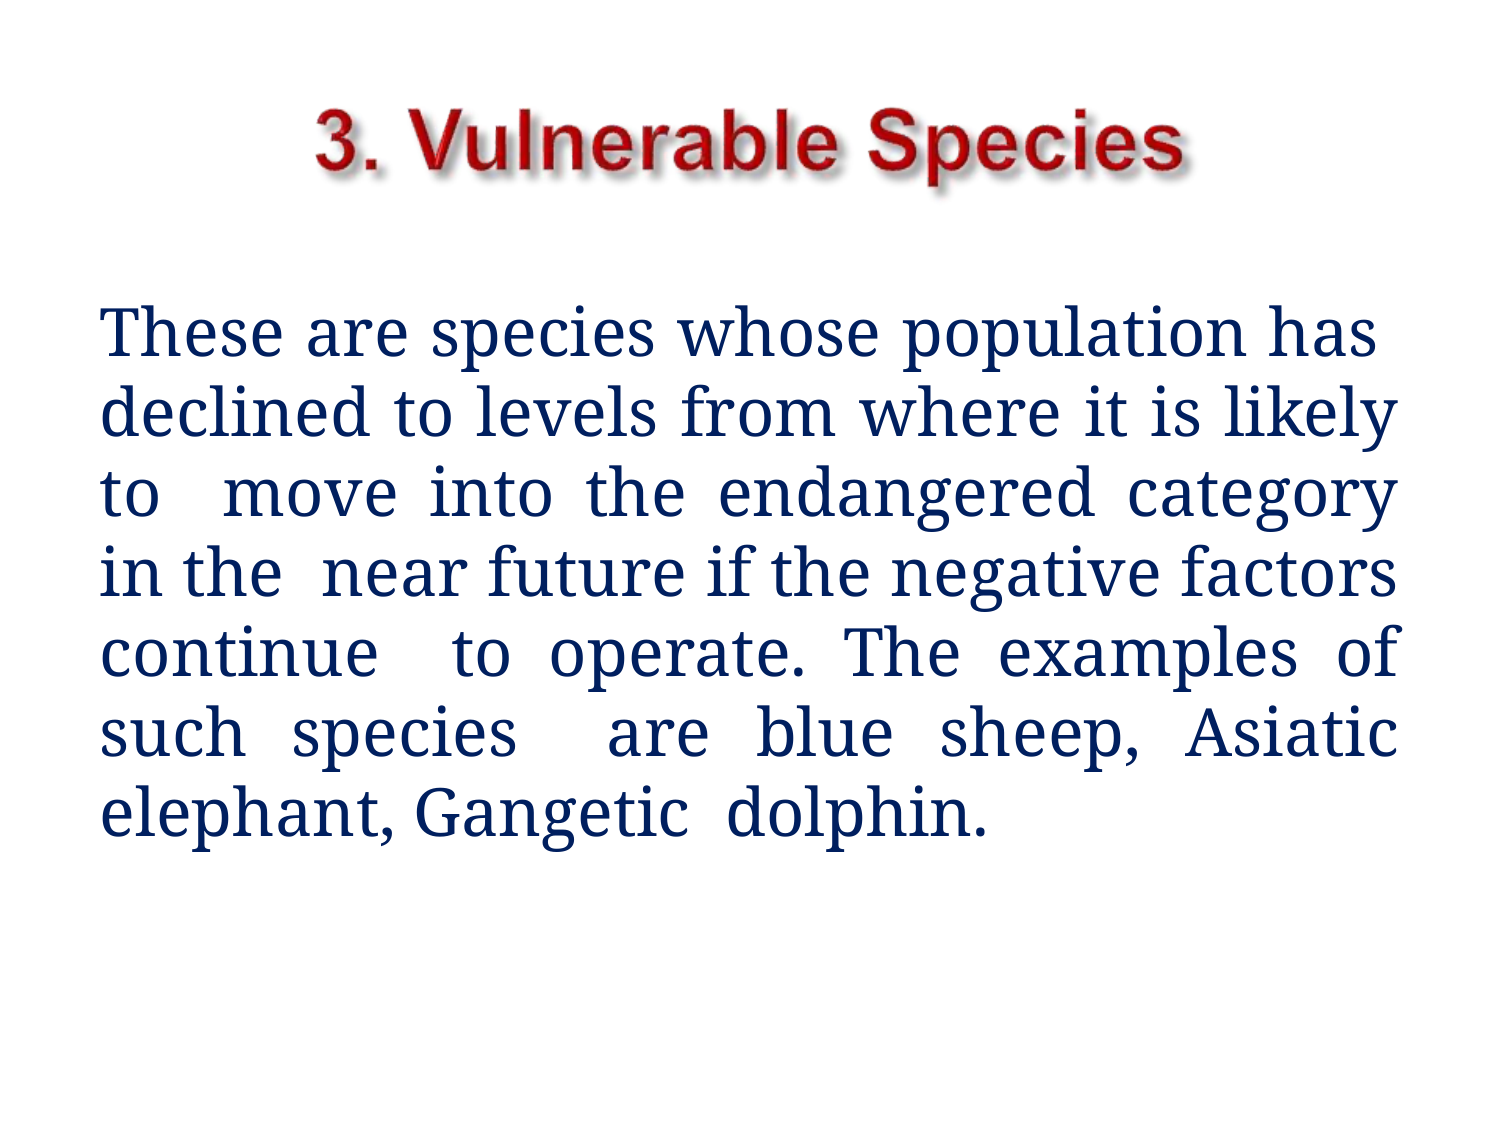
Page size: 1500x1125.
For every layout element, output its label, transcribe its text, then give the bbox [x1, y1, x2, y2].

text_box [310, 102, 1204, 209]
text_box These are species whose population has declined to levels from where it is likely to move into the endangered category in the near future if the negative factors continue to operate. The examples of such species are blue sheep, Asiatic elephant, Gangetic dolphin. [97, 287, 1400, 850]
